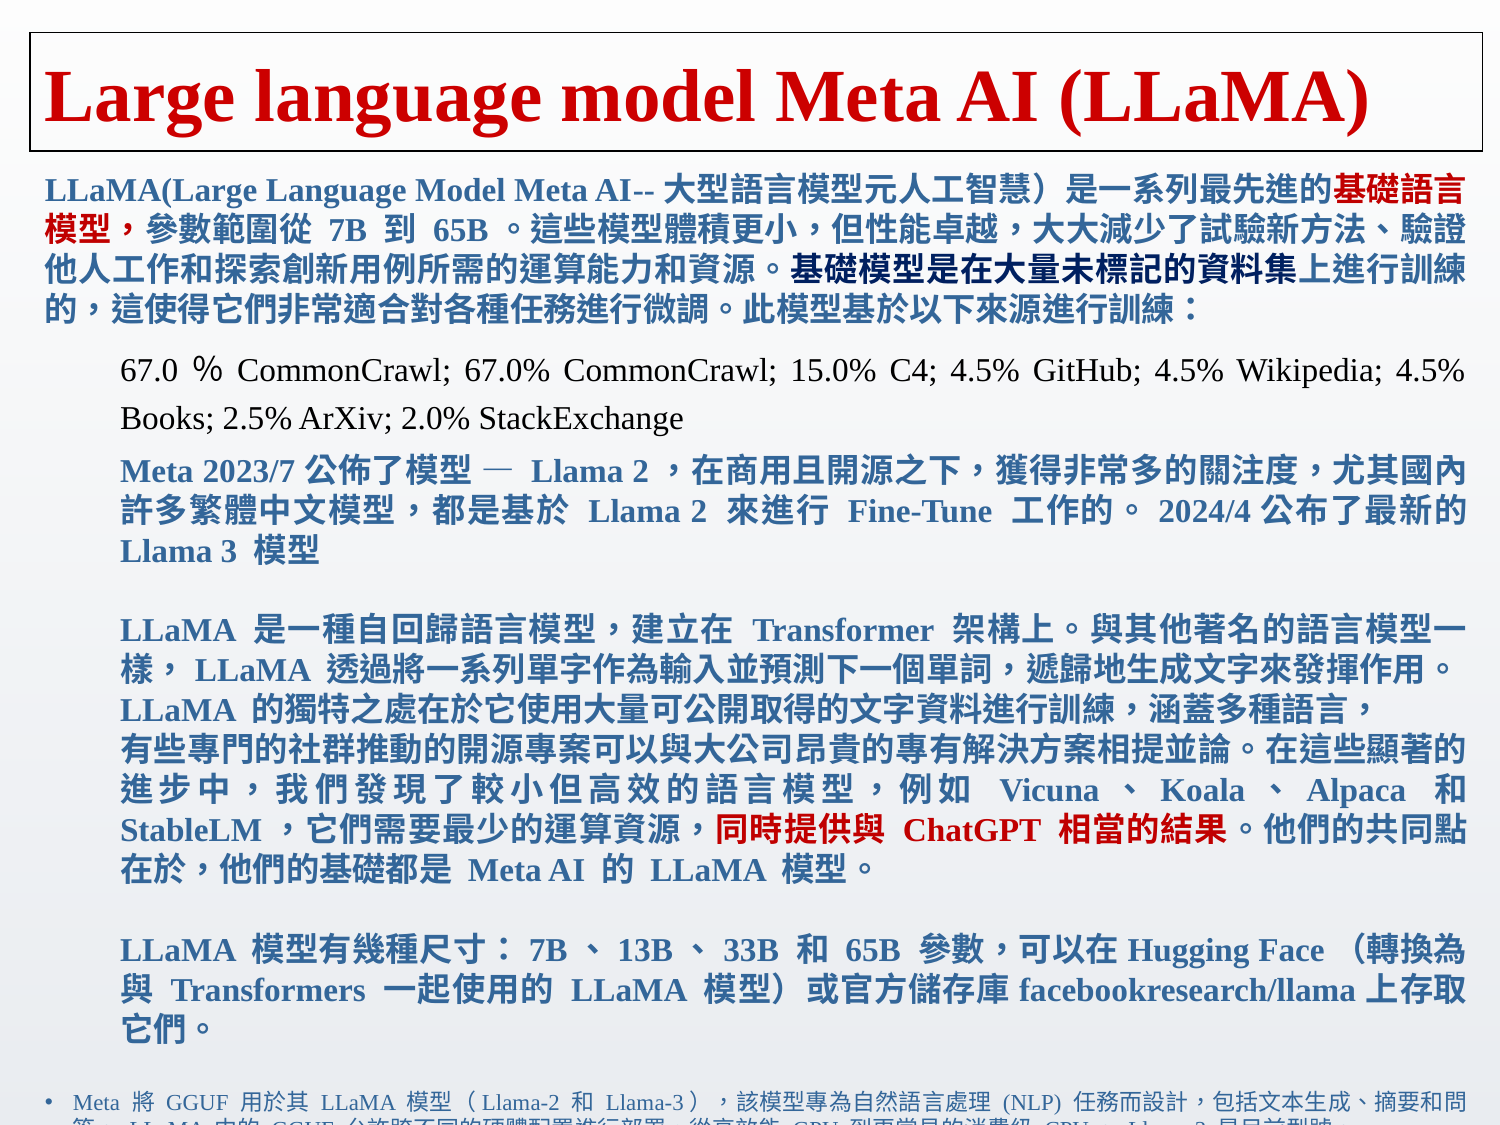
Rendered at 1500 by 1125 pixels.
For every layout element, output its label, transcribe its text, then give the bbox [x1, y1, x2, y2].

title Large language model Meta AI (LLaMA) [29, 32, 1483, 152]
list LLaMA(Large Language Model Meta AI--大型語言模型元人工智慧）是一系列最先進的基礎語言模型，參數範圍從 7B 到 65B。這些模型體積更小，但性能卓越，大大減少了試驗新方法、驗證他人工作和探索創新用例所需的運算能力和資源。基礎模型是在大量未標記的資料集上進行訓練的，這使得它們非常適合對各種任務進行微調。此模型基於以下來源進行訓練： 67.0％CommonCrawl; 67.0% CommonCrawl; 15.0% C4; 4.5% GitHub; 4.5% Wikipedia; 4.5% Books; 2.5% ArXiv; 2.0% StackExchange Meta 2023/7公佈了模型 — Llama 2，在商用且開源之下，獲得非常多的關注度，尤其國內許多繁體中文模型，都是基於 Llama 2 來進行 Fine-Tune 工作的。2024/4公布了最新的 Llama 3 模型 LLaMA 是一種自回歸語言模型，建立在 Transformer 架構上。與其他著名的語言模型一樣，LLaMA 透過將一系列單字作為輸入並預測下一個單詞，遞歸地生成文字來發揮作用。LLaMA 的獨特之處在於它使用大量可公開取得的文字資料進行訓練，涵蓋多種語言， 有些專門的社群推動的開源專案可以與大公司昂貴的專有解決方案相提並論。在這些顯著的進步中，我們發現了較小但高效的語言模型，例如 Vicuna、Koala、Alpaca 和 StableLM，它們需要最少的運算資源，同時提供與 ChatGPT 相當的結果。他們的共同點在於，他們的基礎都是 Meta AI 的 LLaMA 模型。 LLaMA 模型有幾種尺寸：7B、13B、33B 和 65B 參數，可以在Hugging Face（轉換為與 Transformers 一起使用的 LLaMA 模型）或官方儲存庫facebookresearch/llama上存取它們。 Meta 將 GGUF 用於其 LLaMA 模型（Llama-2 和 Llama-3），該模型專為自然語言處理 (NLP) 任務而設計，包括文本生成、摘要和問答。 LLaMA 中的 GGUF 允許跨不同的硬體配置進行部署，從高效能 GPU 到更常見的消費級 CPU。 Llama-3 是目前​​型號。 [29, 160, 1483, 1047]
